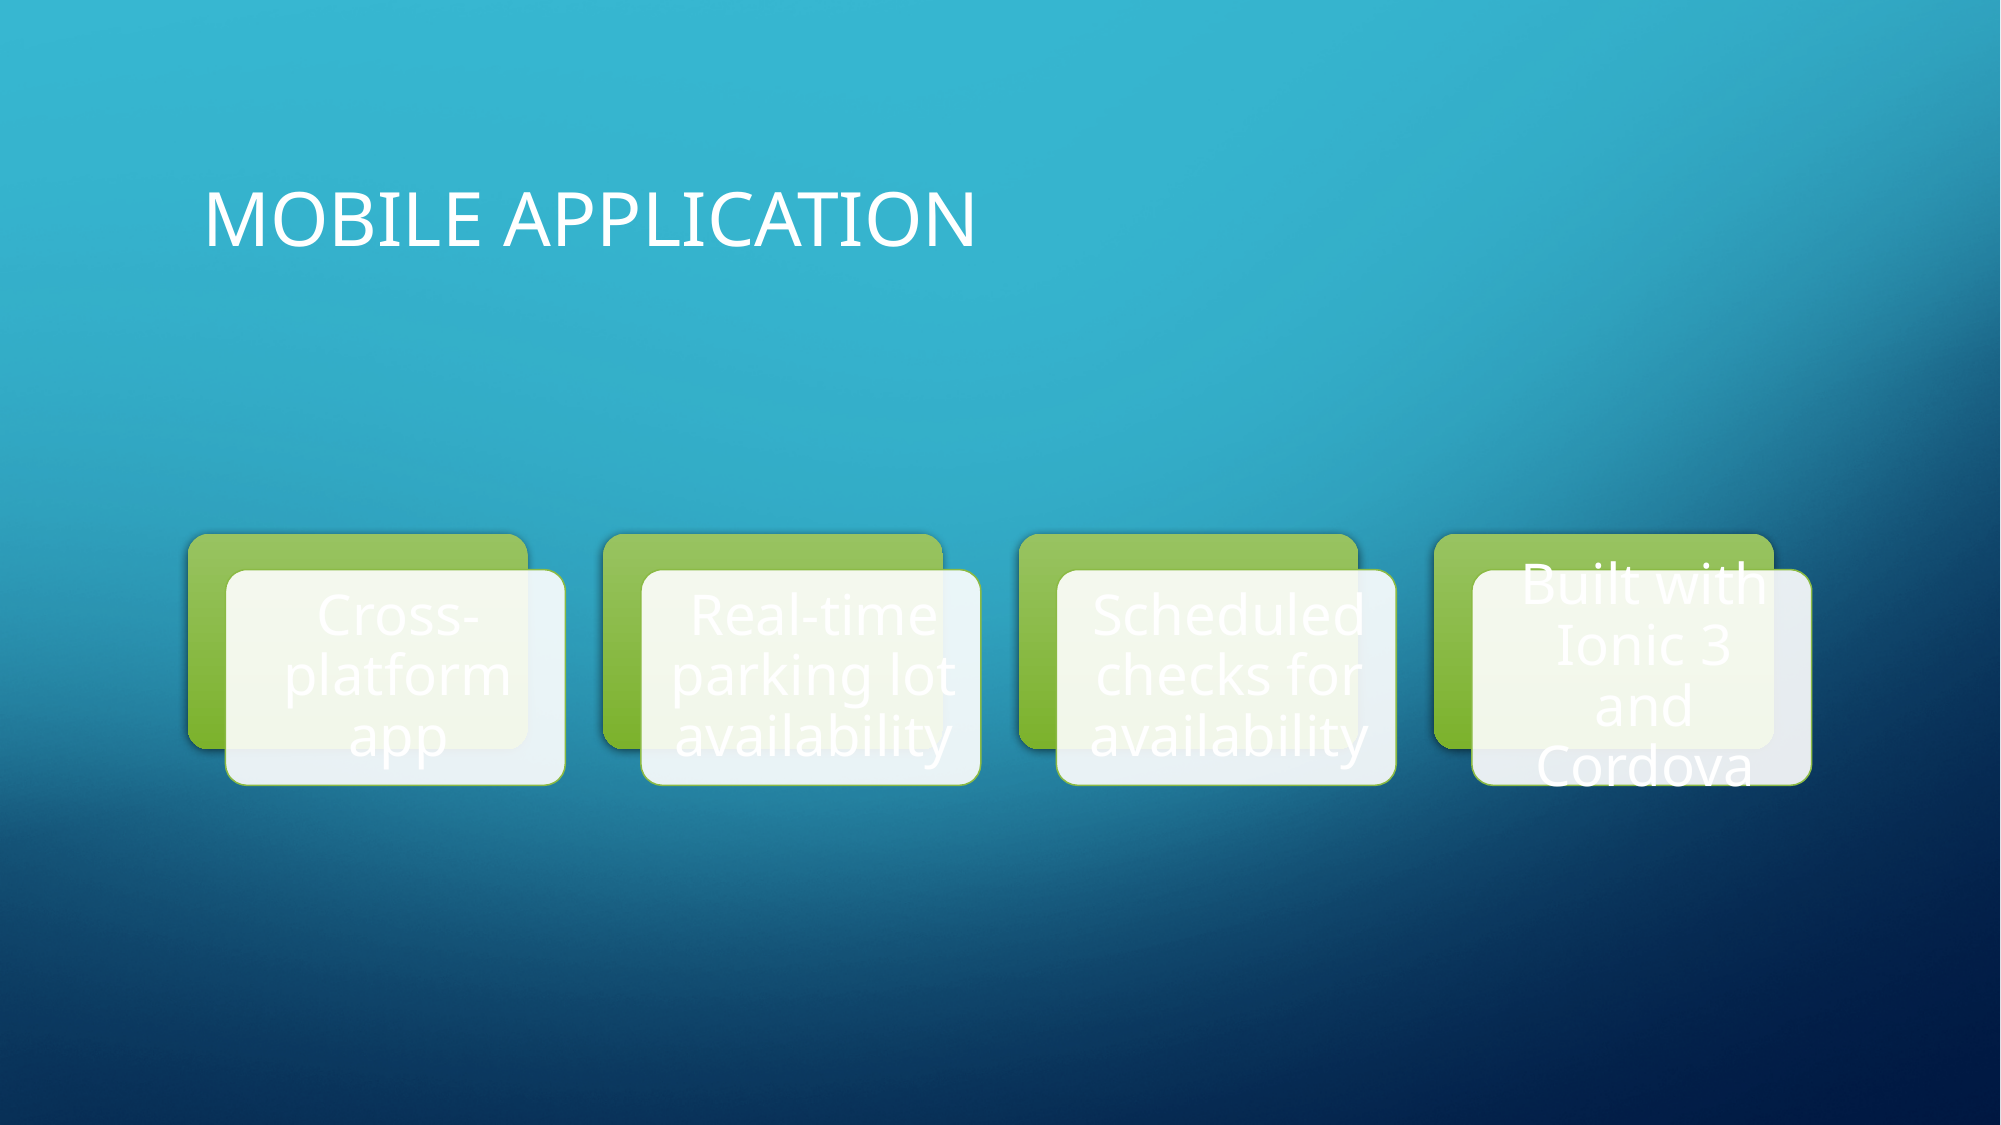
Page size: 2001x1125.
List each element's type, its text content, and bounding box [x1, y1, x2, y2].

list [186, 368, 1813, 951]
text_box [0, 0, 2000, 1125]
title Mobile application [187, 101, 1813, 344]
